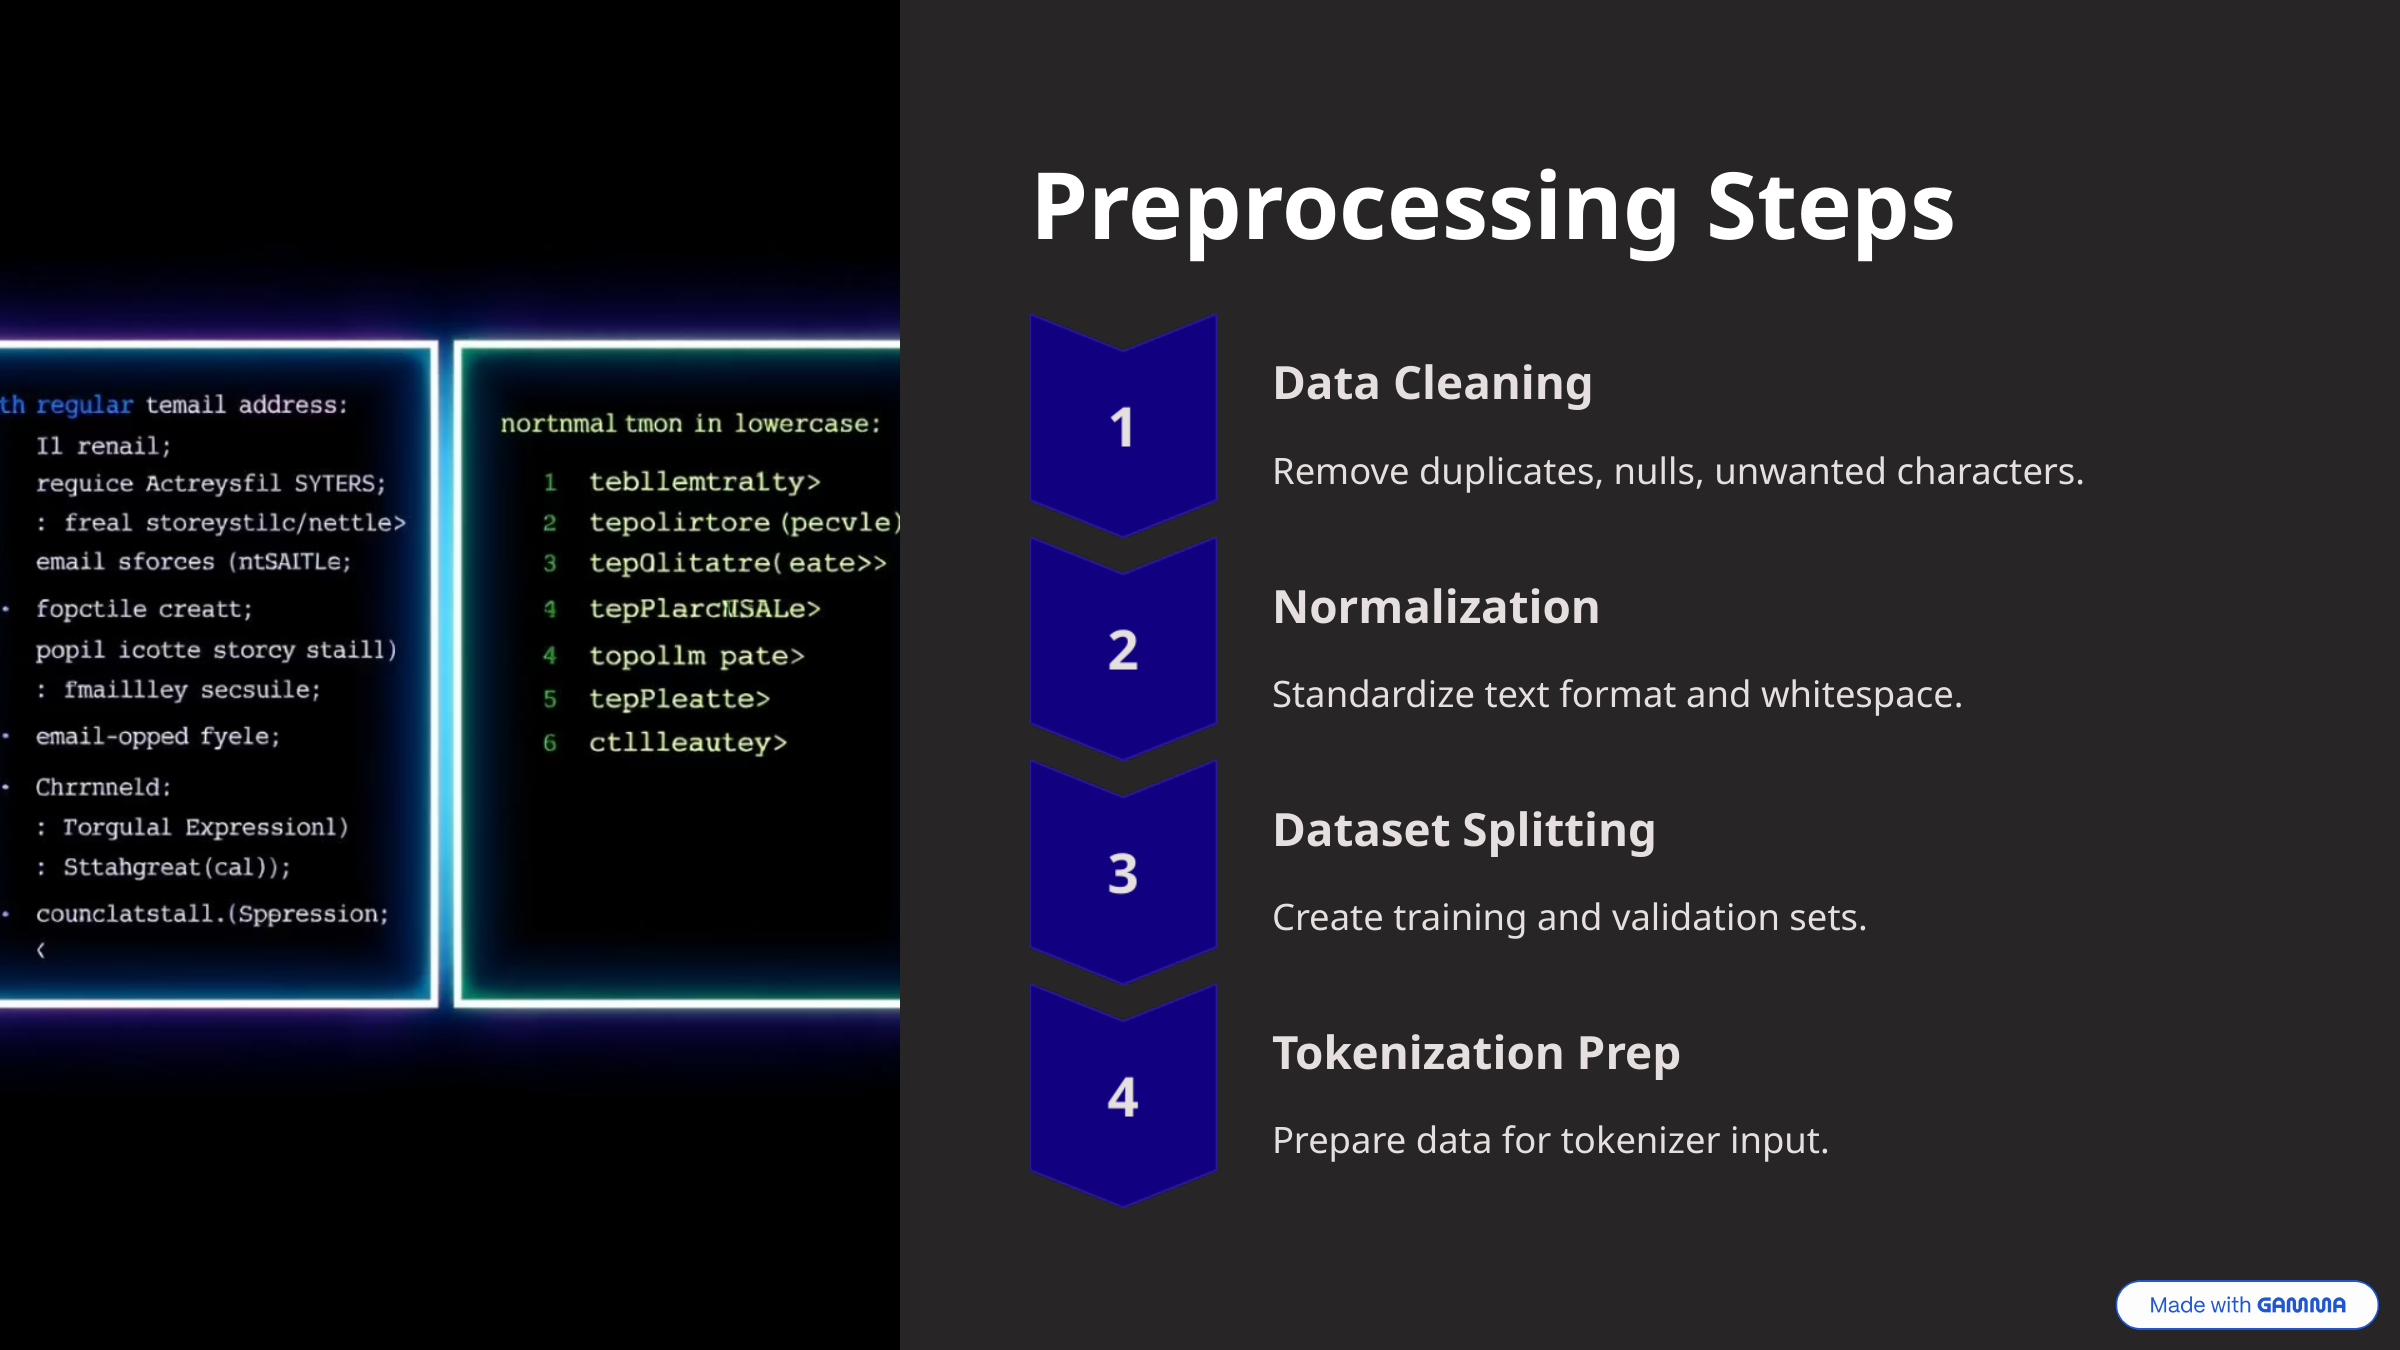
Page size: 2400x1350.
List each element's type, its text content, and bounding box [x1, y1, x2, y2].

text_box Standardize text format and whitespace. [1272, 655, 2270, 715]
text_box Dataset Splitting [1271, 798, 1738, 857]
text_box Prepare data for tokenizer input. [1272, 1101, 2270, 1162]
text_box Normalization [1271, 574, 1738, 634]
text_box Data Cleaning [1271, 351, 1738, 410]
text_box Tokenization Prep [1271, 1021, 1738, 1080]
text_box Create training and validation sets. [1272, 878, 2270, 939]
picture [0, 0, 900, 1350]
text_box Preprocessing Steps [1030, 142, 1972, 259]
picture [1030, 314, 1217, 1208]
picture [476, 360, 900, 985]
picture [2106, 1271, 2389, 1339]
text_box Remove duplicates, nulls, unwanted characters. [1272, 432, 2270, 492]
